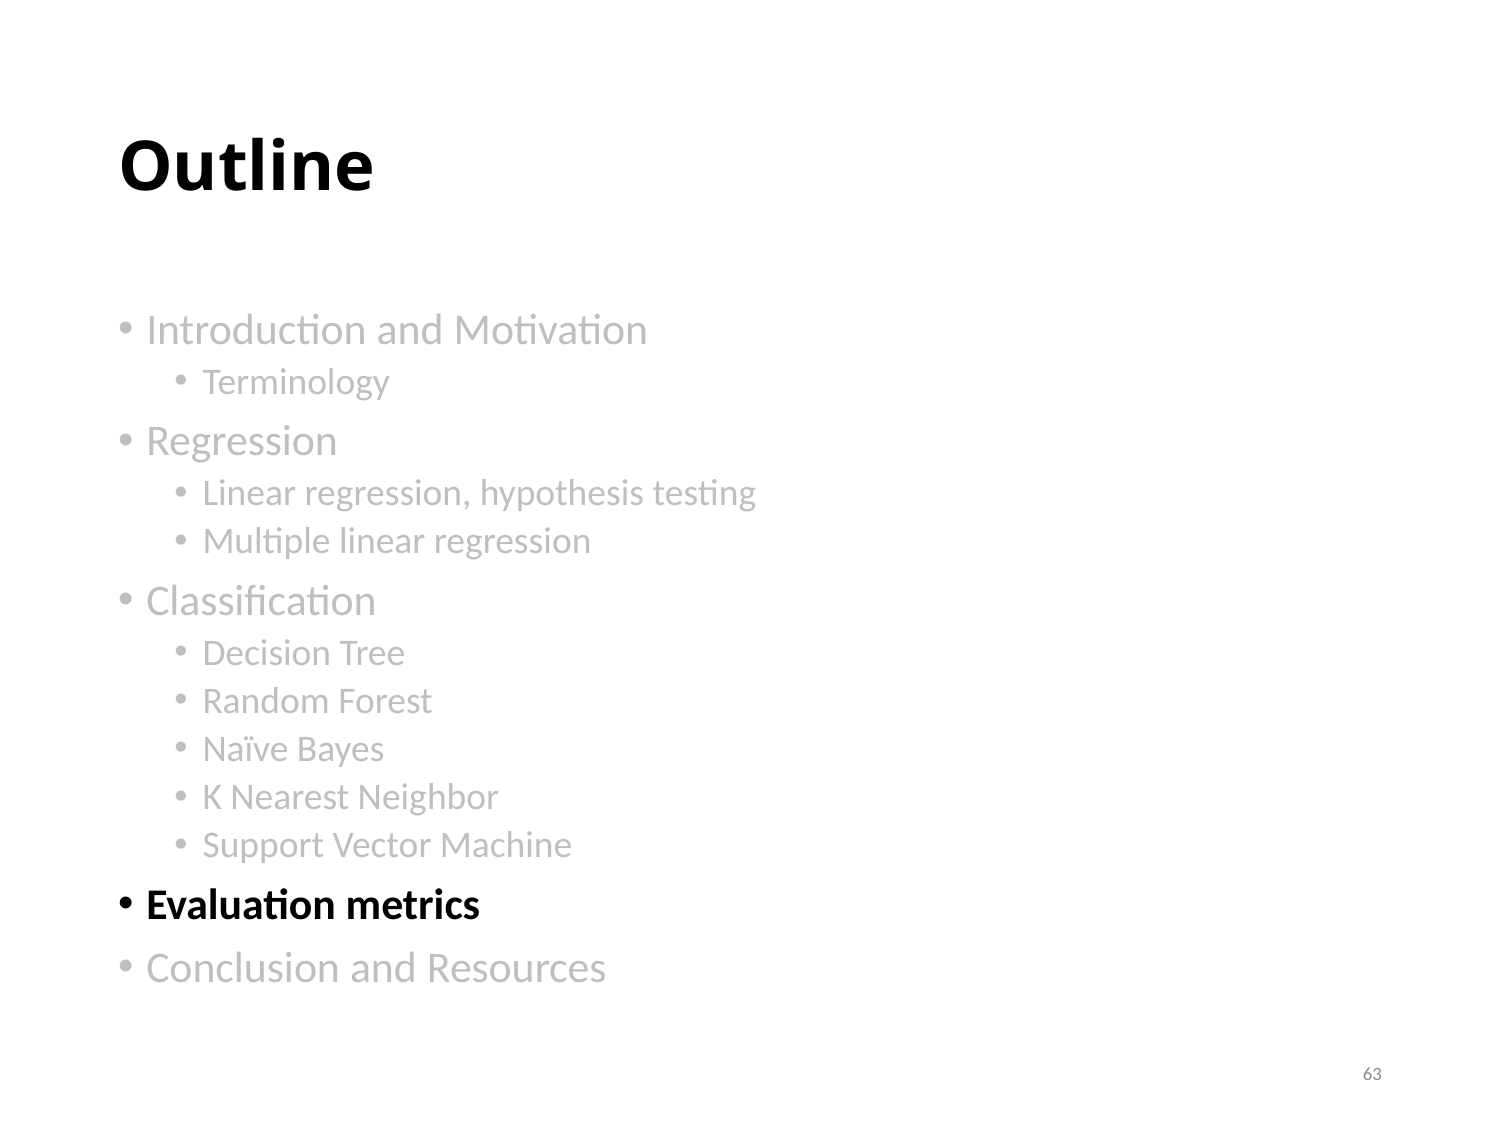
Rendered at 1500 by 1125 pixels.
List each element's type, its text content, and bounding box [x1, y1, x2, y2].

list Introduction and Motivation Terminology Regression Linear regression, hypothesis testing Multiple linear regression Classification Decision Tree Random Forest Naïve Bayes K Nearest Neighbor Support Vector Machine Evaluation metrics Conclusion and Resources [103, 299, 1397, 1014]
slide_number 63 [1059, 1042, 1397, 1103]
title Outline [103, 59, 1397, 278]
